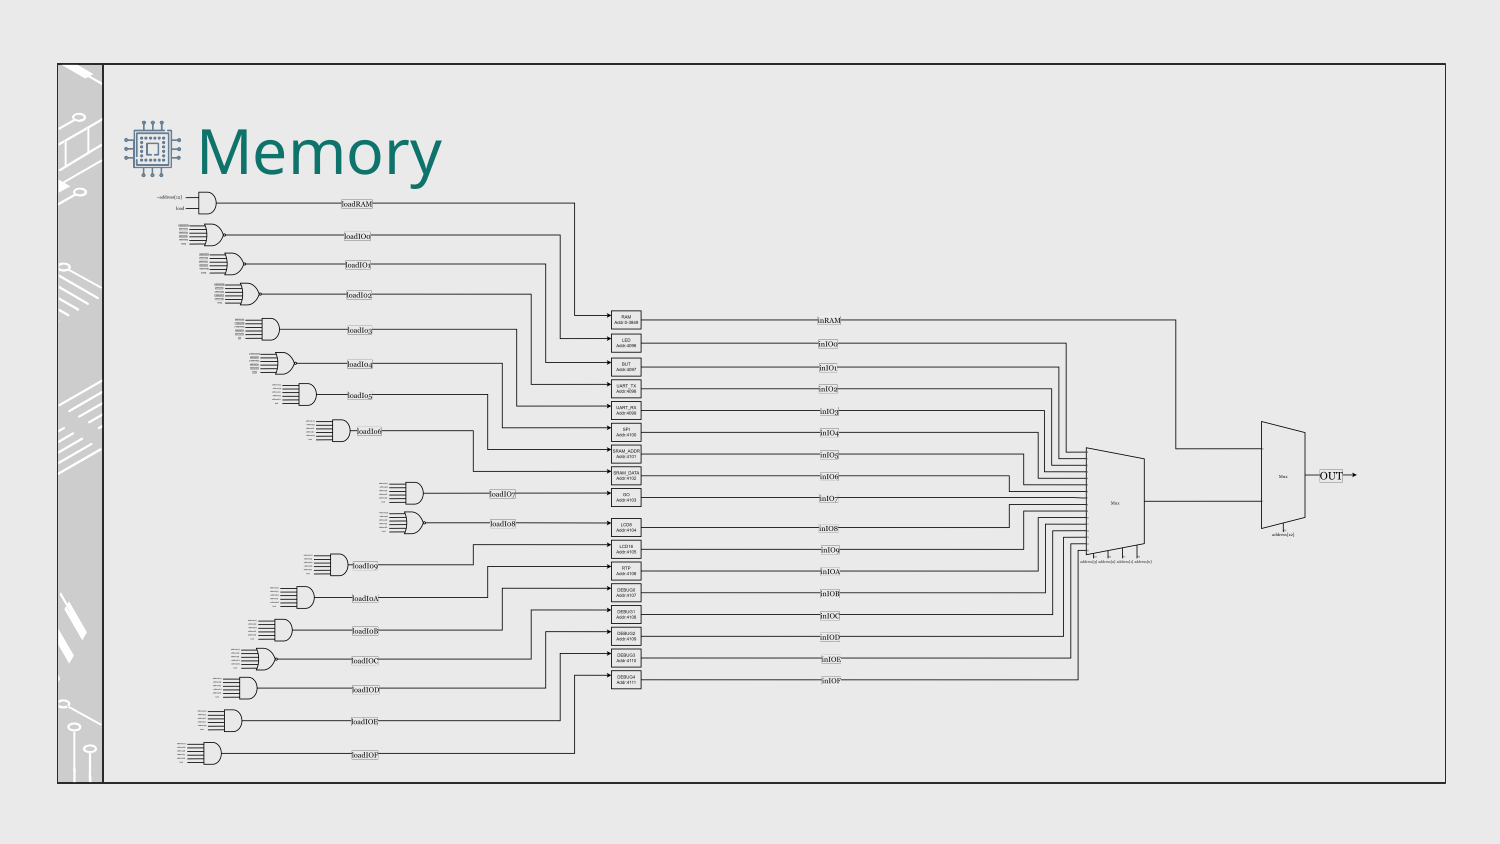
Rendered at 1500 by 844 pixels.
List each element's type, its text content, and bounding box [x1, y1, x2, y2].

title Memory [181, 97, 1445, 192]
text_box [123, 120, 182, 178]
picture [112, 184, 1365, 797]
